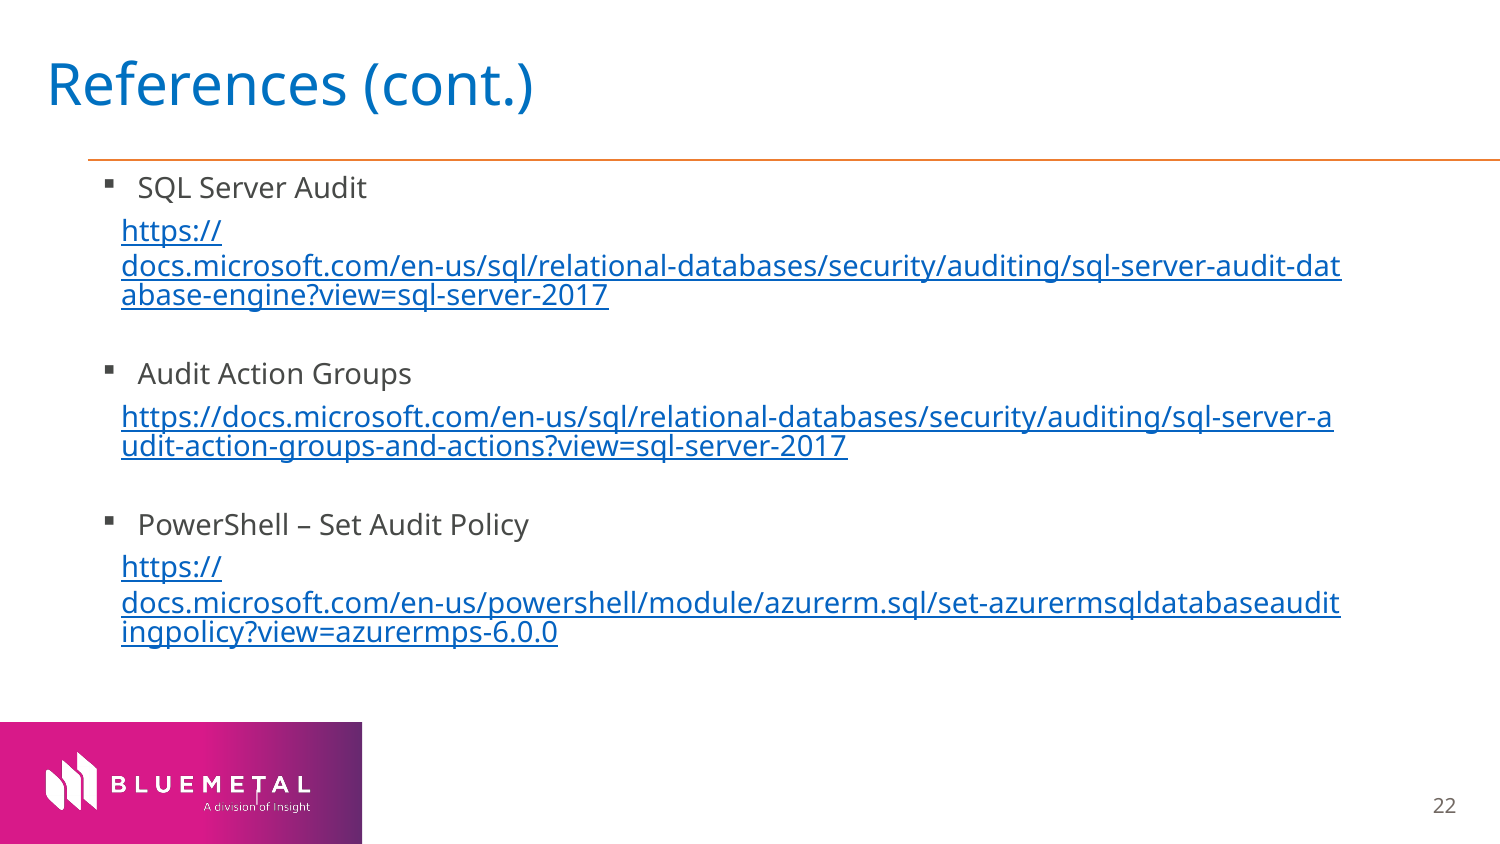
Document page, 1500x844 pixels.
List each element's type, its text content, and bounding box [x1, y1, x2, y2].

list SQL Server Audit https://docs.microsoft.com/en-us/sql/relational-databases/security/auditing/sql-server-audit-database-engine?view=sql-server-2017 Audit Action Groups https://docs.microsoft.com/en-us/sql/relational-databases/security/auditing/sql-server-audit-action-groups-and-actions?view=sql-server-2017 PowerShell – Set Audit Policy https://docs.microsoft.com/en-us/powershell/module/azurerm.sql/set-azurermsqldatabaseauditingpolicy?view=azurermps-6.0.0 [31, 165, 1362, 635]
title References (cont.) [31, 30, 1461, 143]
text_box | [215, 773, 281, 819]
